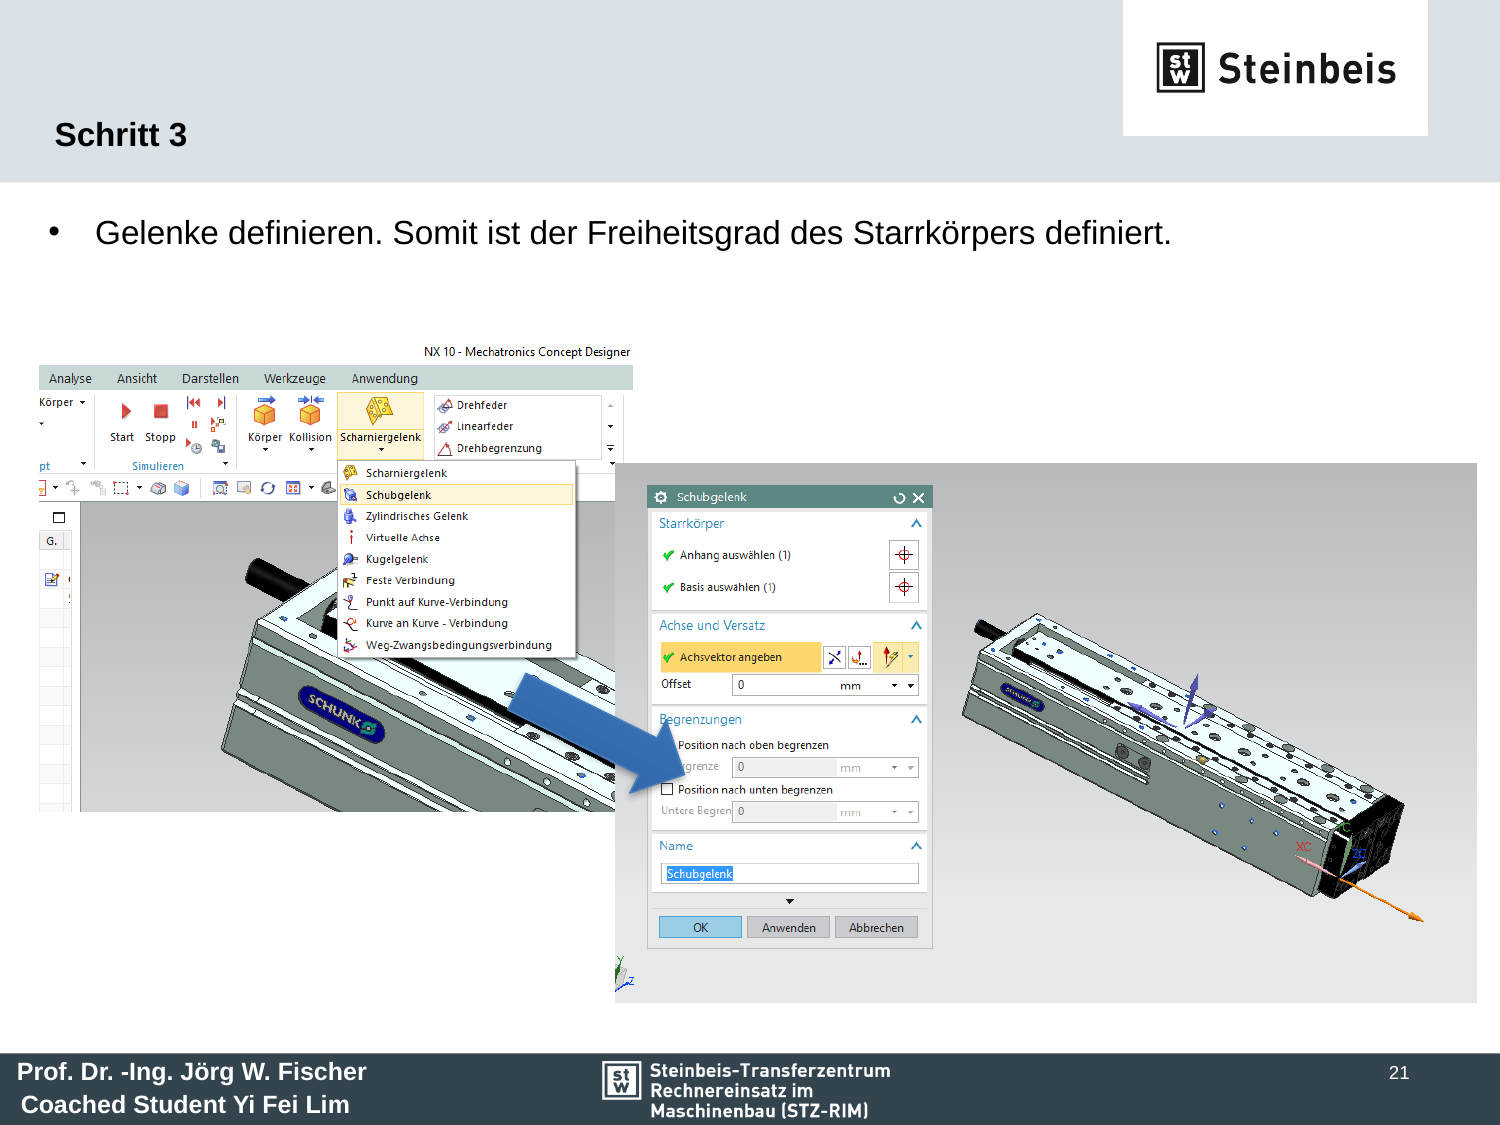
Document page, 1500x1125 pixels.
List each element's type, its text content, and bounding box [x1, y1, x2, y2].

title Schritt 3 [39, 66, 951, 162]
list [39, 345, 634, 812]
picture [1108, 0, 1444, 143]
picture [592, 1057, 908, 1121]
text_box Gelenke definieren. Somit ist der Freiheitsgrad des Starrkörpers definiert. [33, 203, 1425, 259]
picture [614, 463, 1477, 1003]
slide_number 21 [1074, 1053, 1426, 1125]
